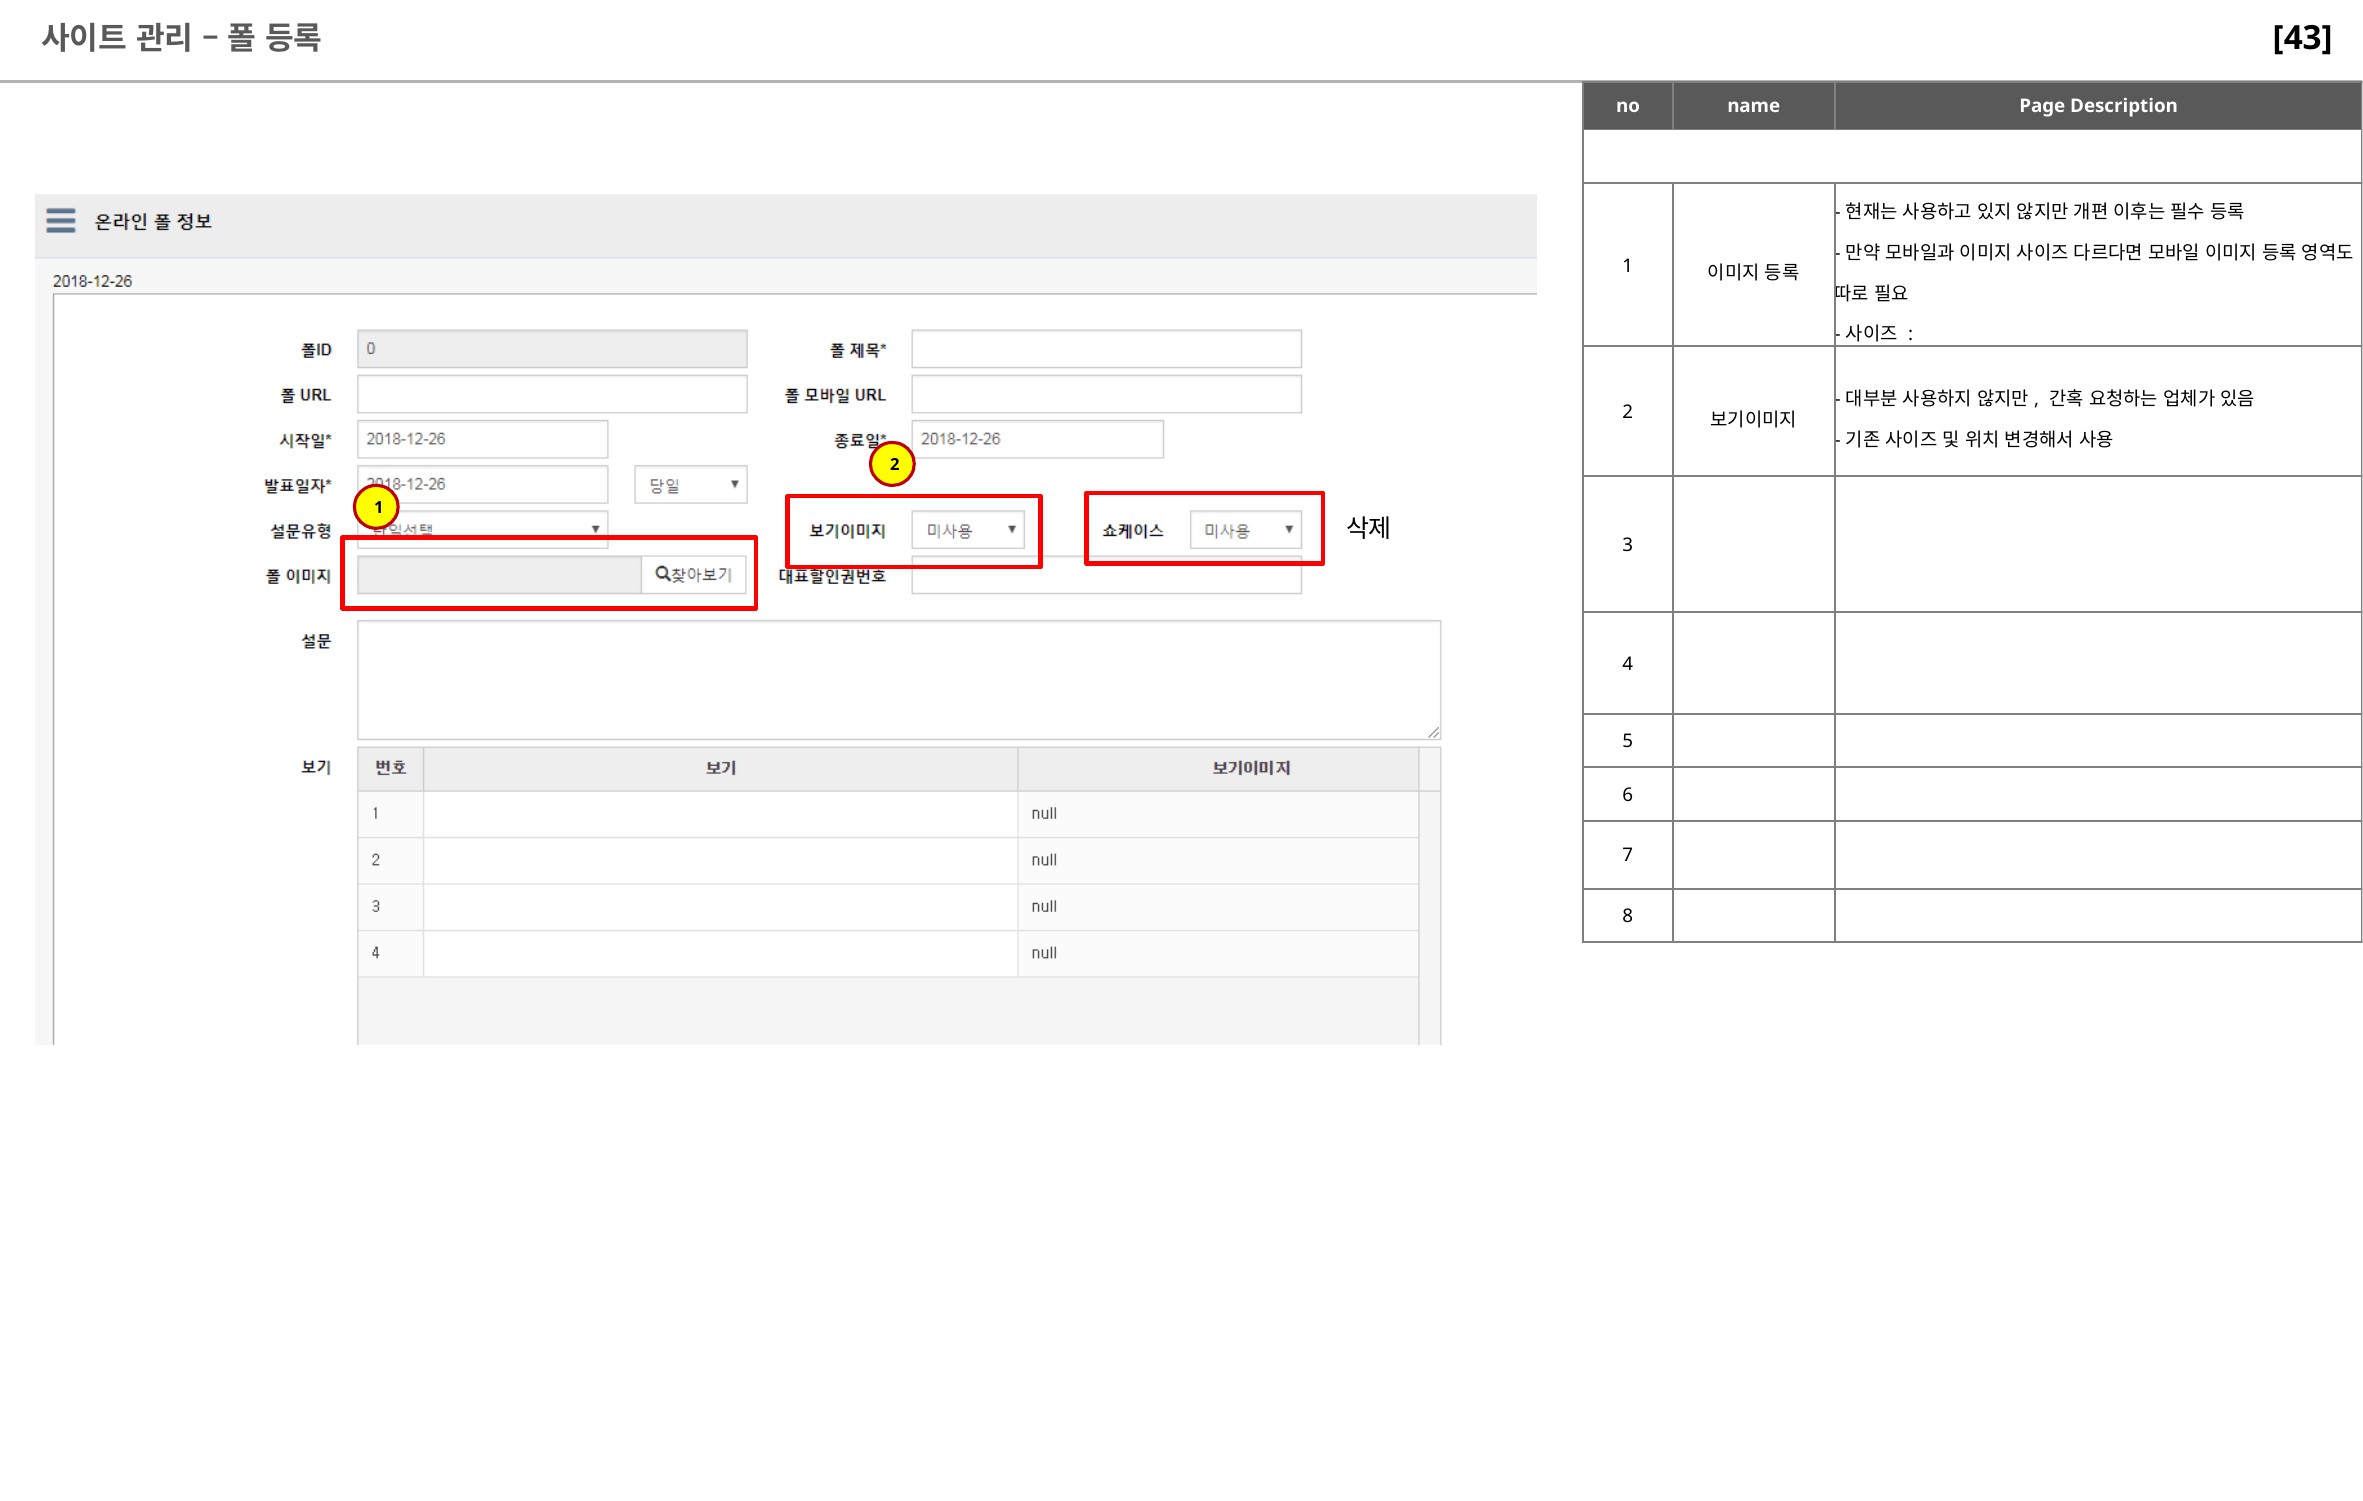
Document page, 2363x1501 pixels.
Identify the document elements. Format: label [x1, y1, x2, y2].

table_cell [1584, 768, 1672, 820]
table_cell [1584, 822, 1672, 888]
table_cell [1584, 184, 1672, 345]
table_cell [1836, 347, 2361, 475]
table_cell [1836, 768, 2361, 820]
text_box [17, 6, 1766, 68]
table_header [1584, 83, 1672, 129]
table_cell [1584, 613, 1672, 713]
table_cell [1674, 822, 1834, 888]
table_cell [1836, 890, 2361, 941]
table_cell [1584, 130, 2361, 182]
table_header [1674, 83, 1834, 129]
table_cell [1836, 613, 2361, 713]
table_cell [1674, 890, 1834, 941]
table_cell [1674, 184, 1834, 345]
table_cell [1584, 347, 1672, 475]
table_cell [1674, 477, 1834, 611]
table_cell [1584, 715, 1672, 766]
table_cell [1674, 347, 1834, 475]
table_cell [1674, 715, 1834, 766]
table_cell [1836, 822, 2361, 888]
picture [35, 194, 1537, 1045]
table_cell [1836, 715, 2361, 766]
table_cell [1836, 477, 2361, 611]
table_header [1836, 83, 2361, 129]
table_cell [1584, 890, 1672, 941]
table_cell [1584, 477, 1672, 611]
table_cell [1836, 184, 2361, 345]
table_cell [1674, 768, 1834, 820]
slide_number [2253, 6, 2352, 76]
table_cell [1674, 613, 1834, 713]
